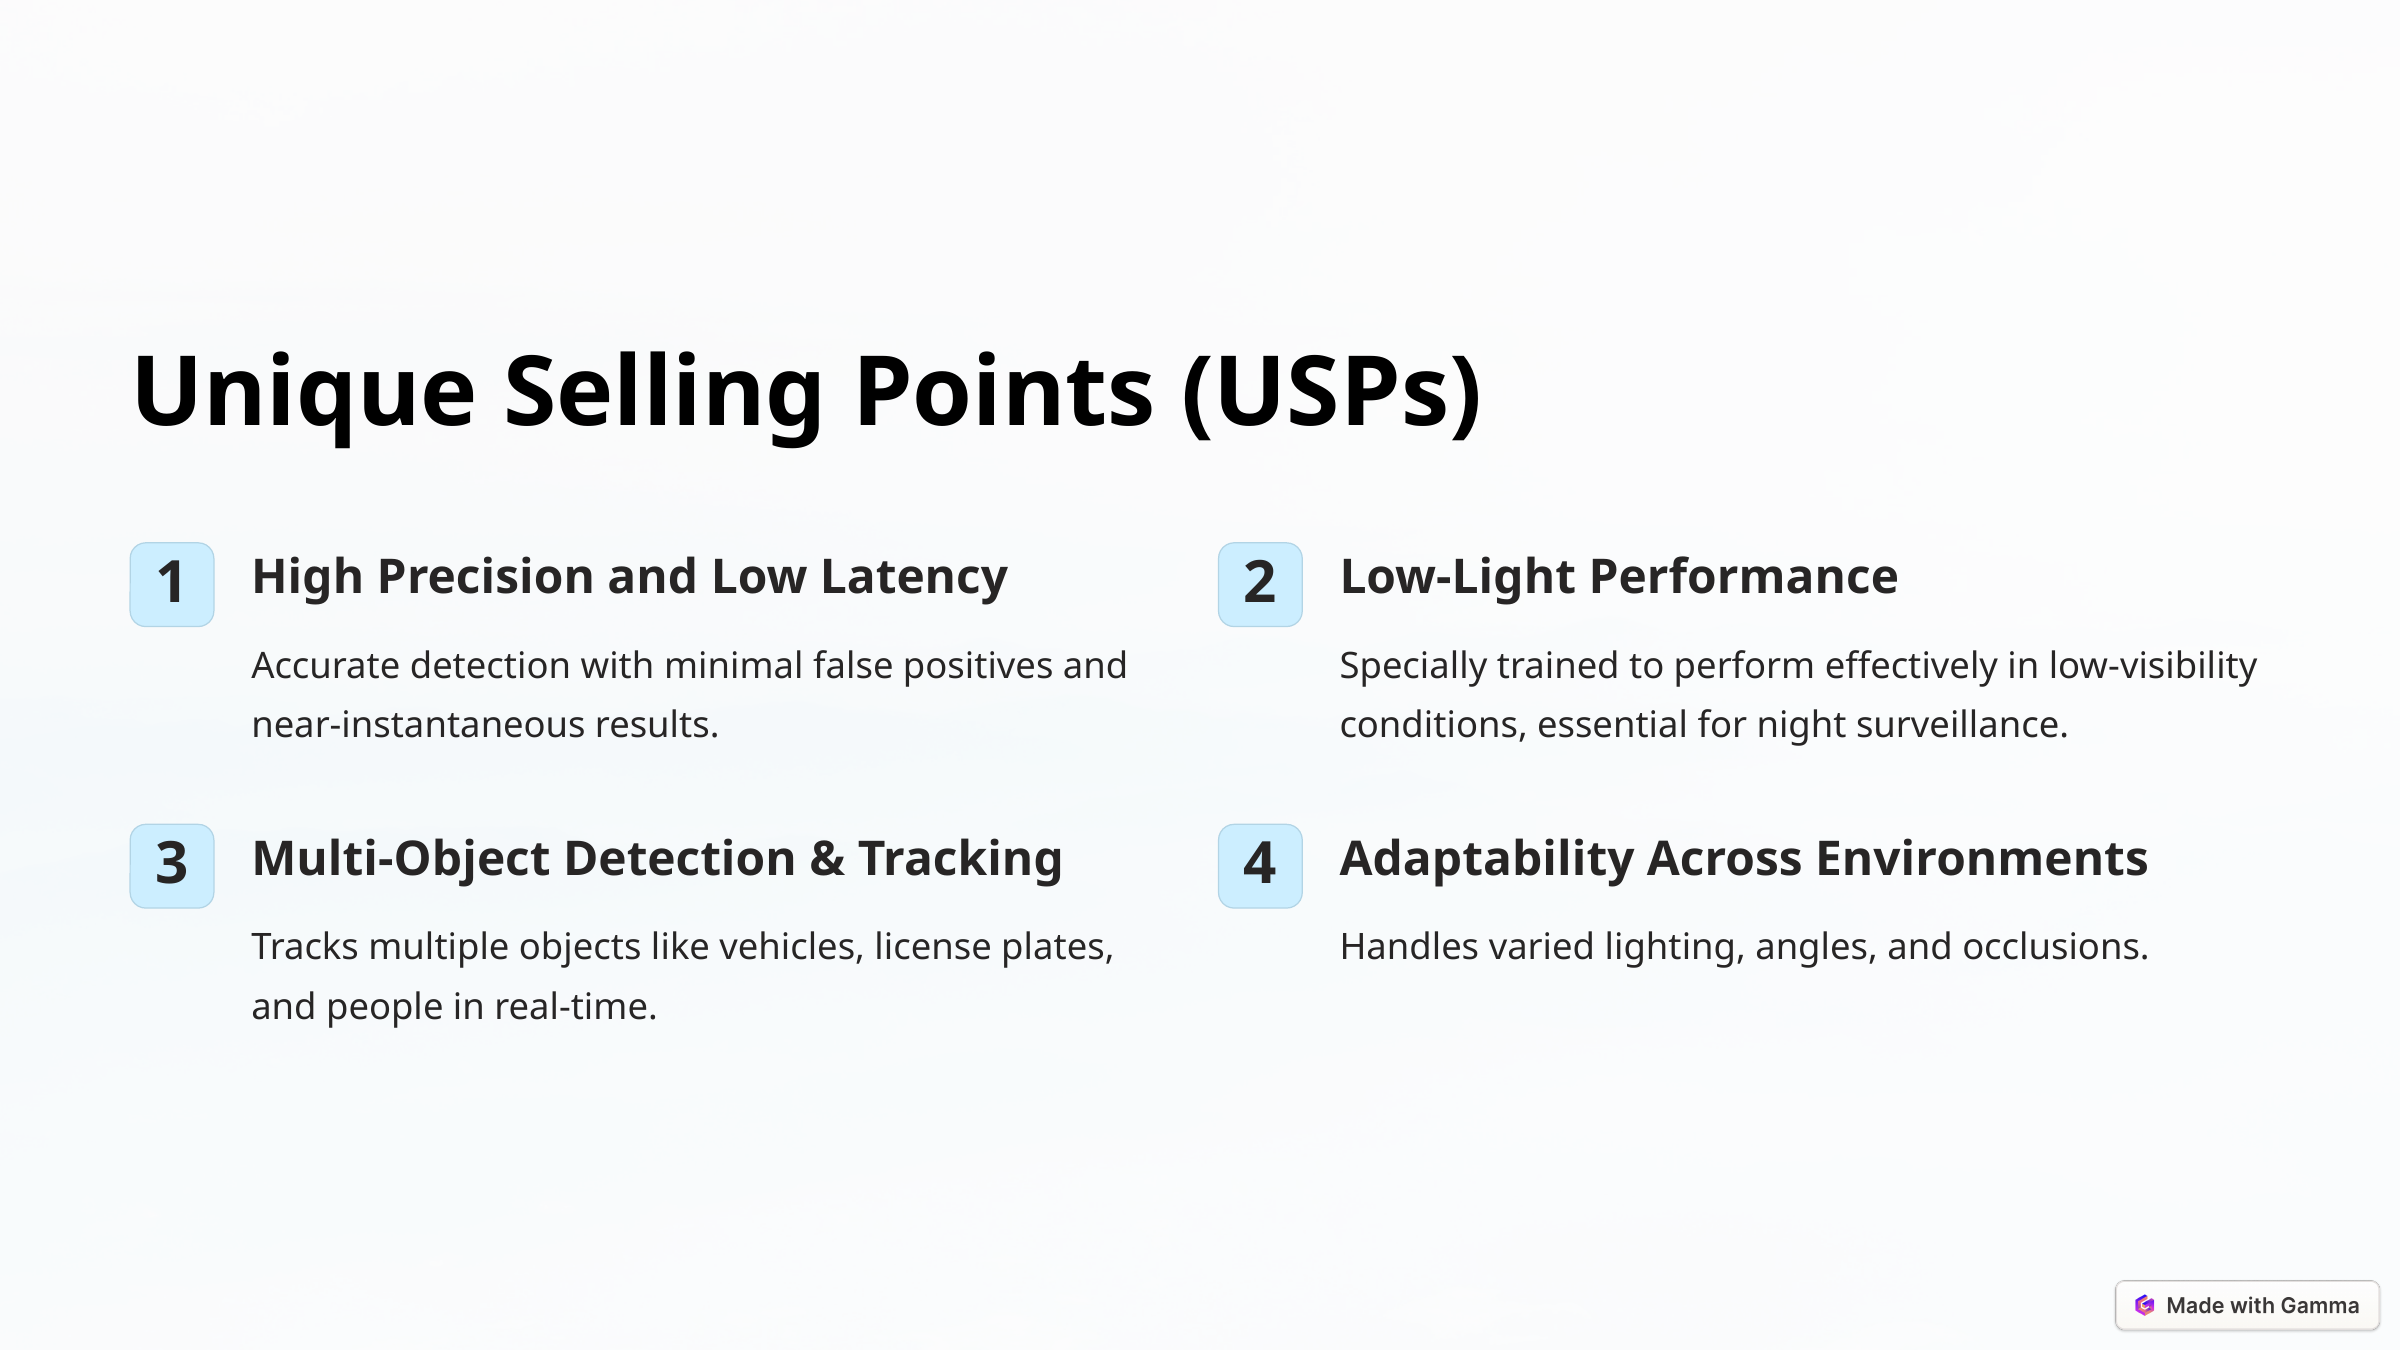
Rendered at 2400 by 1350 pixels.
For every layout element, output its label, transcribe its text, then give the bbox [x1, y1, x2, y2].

text_box Tracks multiple objects like vehicles, license plates, and people in real-time. [251, 907, 1182, 1027]
text_box Unique Selling Points (USPs) [130, 323, 1416, 446]
text_box [1218, 542, 1303, 627]
text_box Adaptability Across Environments [1339, 824, 2110, 886]
text_box Handles varied lighting, angles, and occlusions. [1339, 907, 2270, 968]
text_box 3 [155, 836, 189, 896]
text_box 1 [159, 555, 185, 615]
text_box [130, 824, 214, 909]
text_box [1218, 824, 1303, 909]
picture [2106, 1271, 2389, 1339]
text_box 4 [1244, 836, 1277, 896]
text_box Accurate detection with minimal false positives and near-instantaneous results. [251, 626, 1182, 746]
text_box [130, 542, 214, 627]
text_box Low-Light Performance [1339, 542, 1866, 604]
text_box High Precision and Low Latency [251, 542, 968, 604]
text_box 2 [1243, 555, 1278, 615]
text_box Specially trained to perform effectively in low-visibility conditions, essential for night surveillance. [1339, 626, 2270, 746]
text_box Multi-Object Detection & Tracking [251, 824, 1026, 886]
